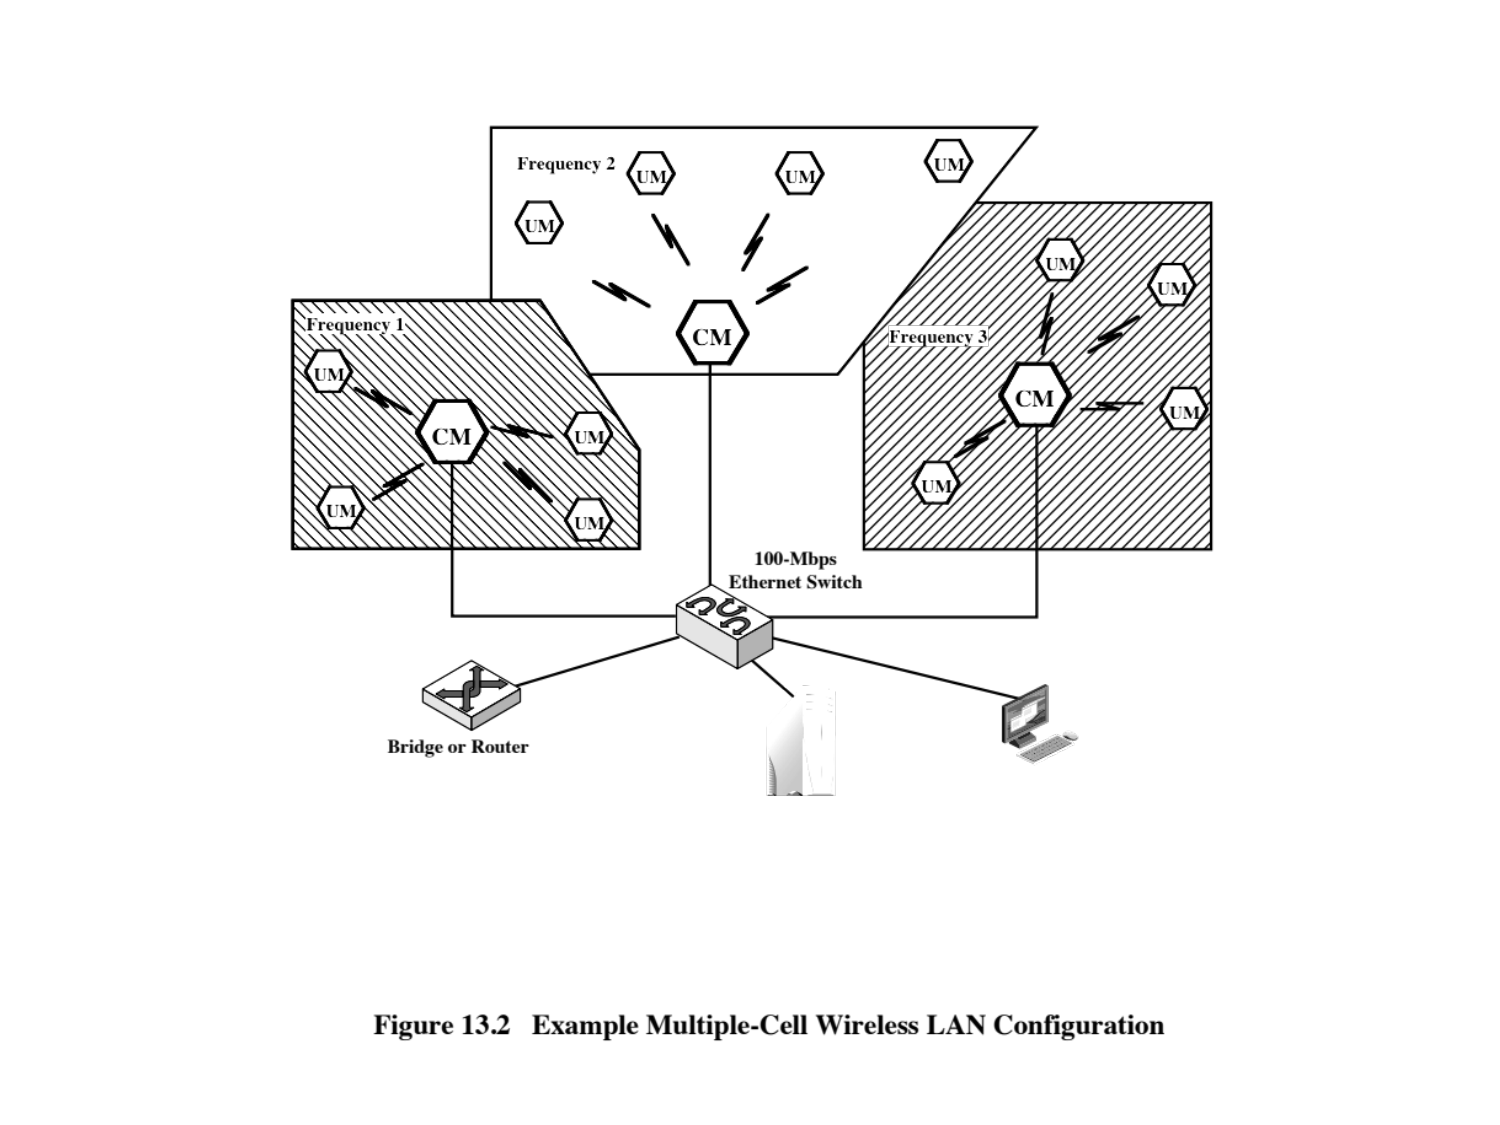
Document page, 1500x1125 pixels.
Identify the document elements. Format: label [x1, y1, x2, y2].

picture [249, 49, 1251, 1074]
